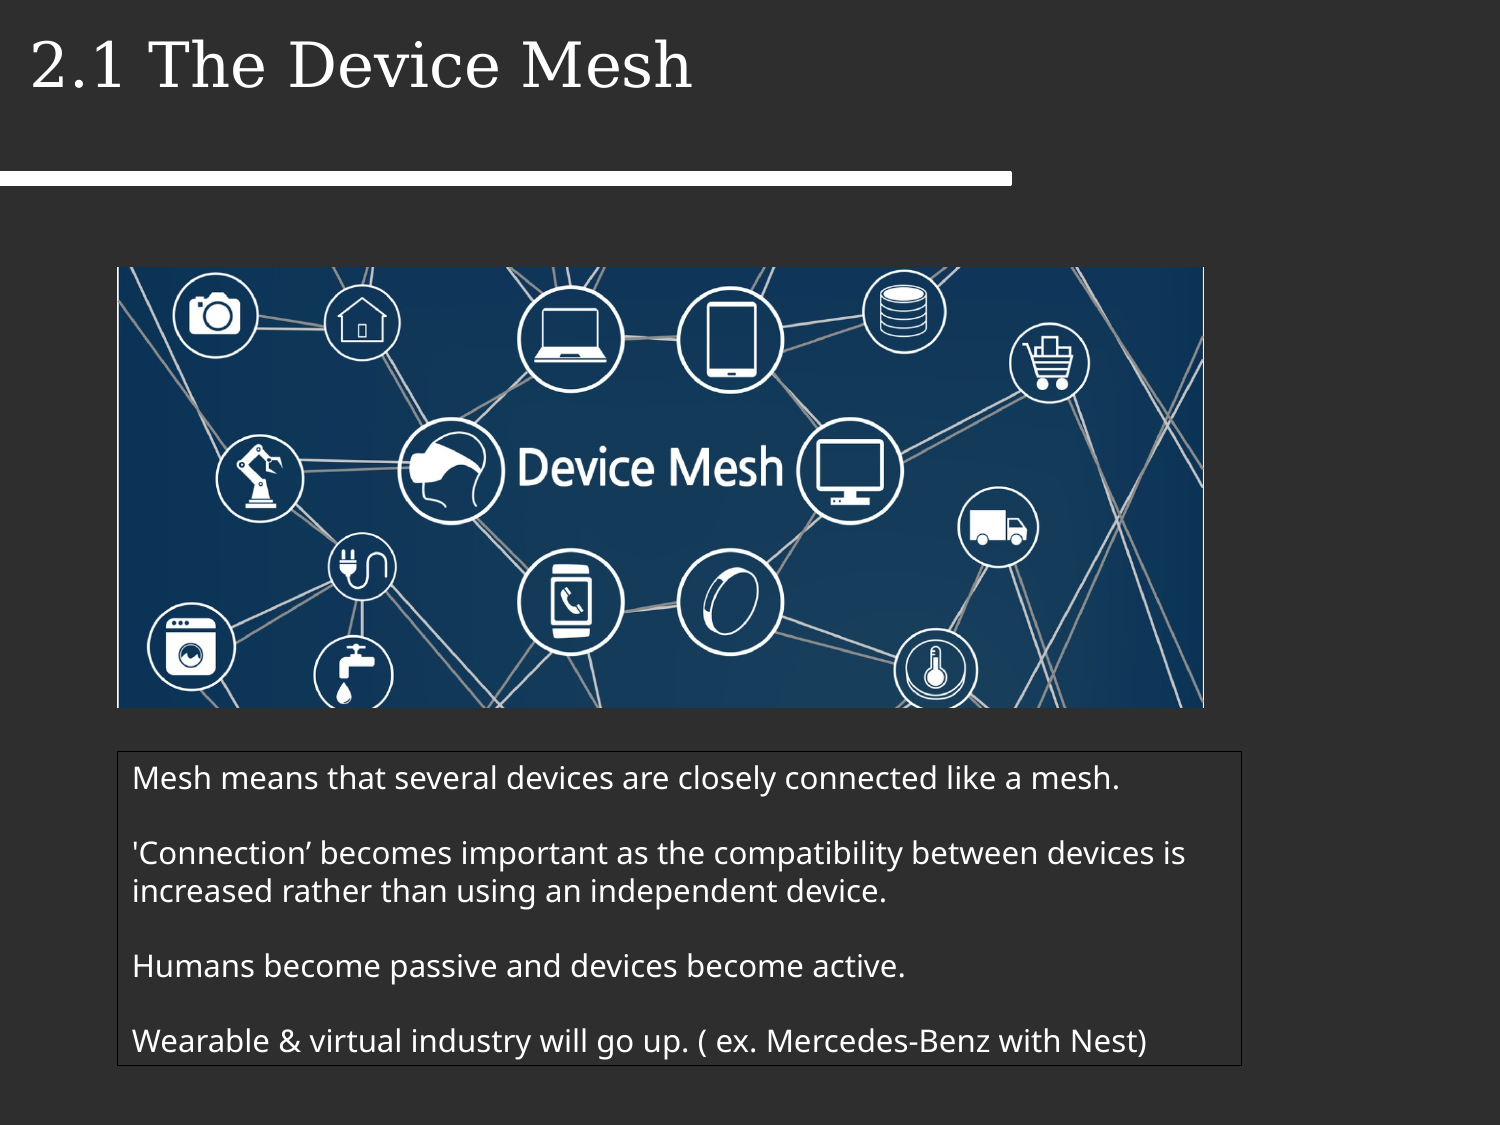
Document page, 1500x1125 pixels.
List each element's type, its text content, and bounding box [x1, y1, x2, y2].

text_box 2.1 The Device Mesh [14, 17, 1010, 108]
text_box [0, 171, 1012, 186]
text_box Mesh means that several devices are closely connected like a mesh. 'Connection’ becomes important as the compatibility between devices is increased rather than using an independent device. Humans become passive and devices become active. Wearable & virtual industry will go up. ( ex. Mercedes-Benz with Nest) [117, 751, 1242, 1066]
picture [116, 266, 1204, 708]
